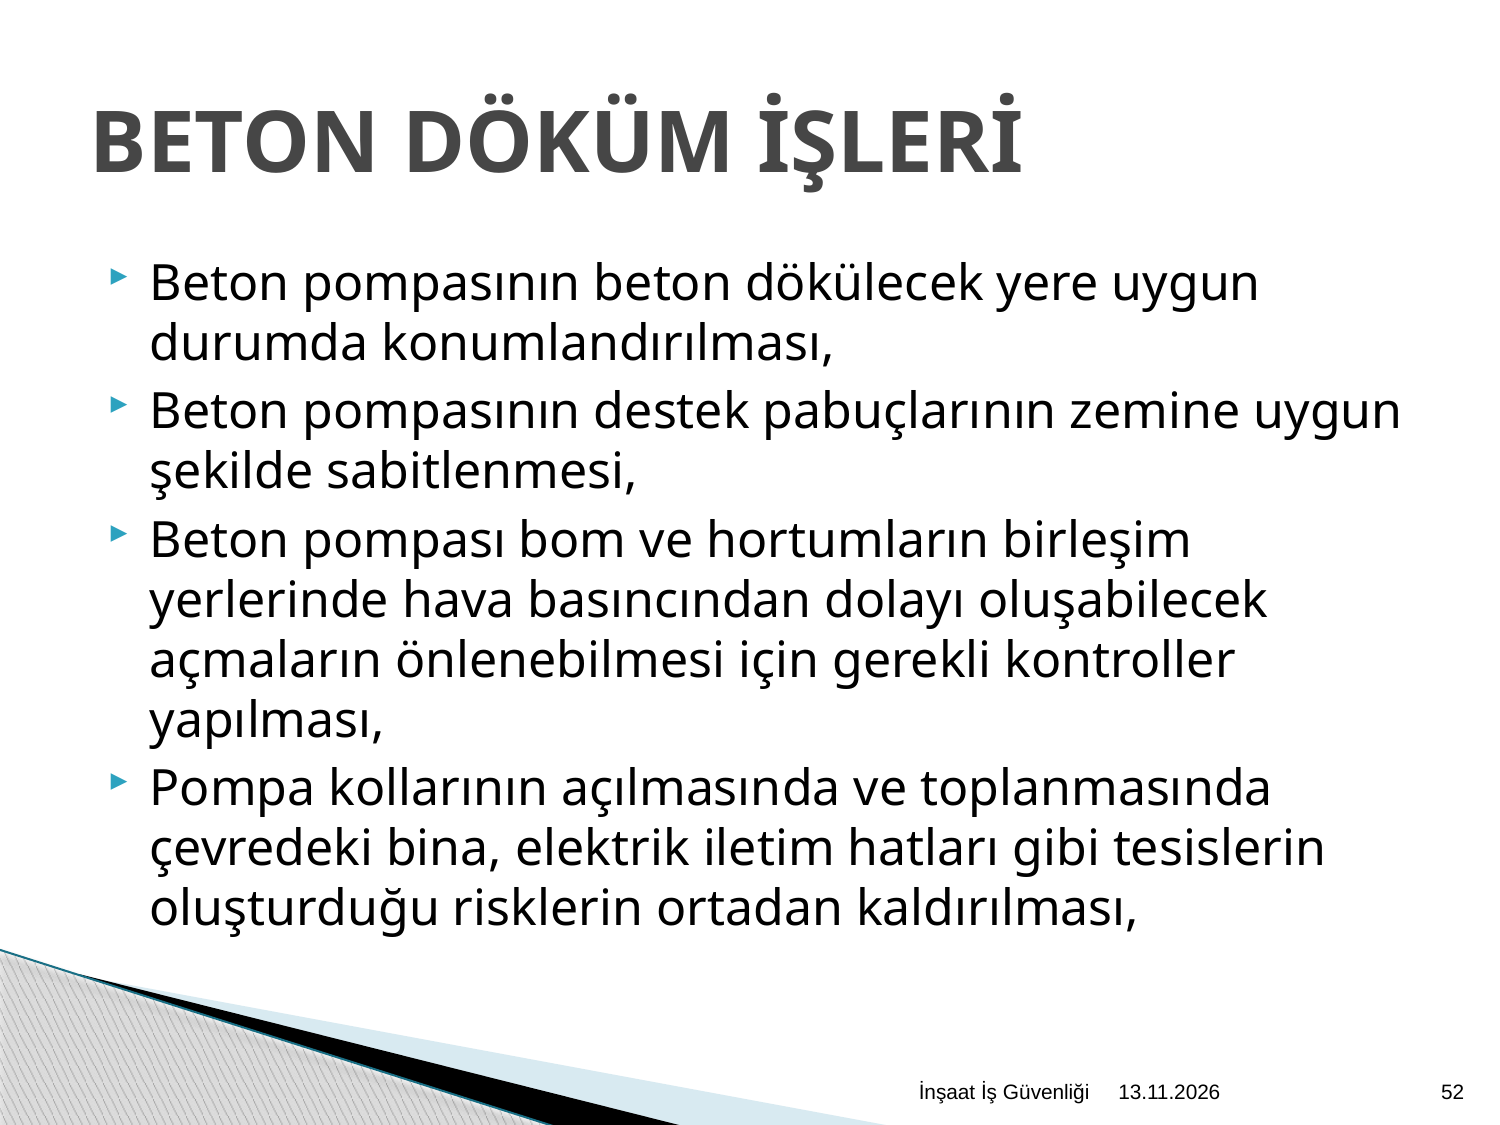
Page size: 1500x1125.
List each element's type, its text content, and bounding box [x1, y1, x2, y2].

footer İnşaat İş Güvenliği [718, 1051, 1105, 1112]
slide_number 52 [1362, 1051, 1479, 1112]
list Beton pompasının beton dökülecek yere uygun durumda konumlandırılması, Beton pompasının destek pabuçlarının zemine uygun şekilde sabitlenmesi, Beton pompası bom ve hortumların birleşim yerlerinde hava basıncından dolayı oluşabilecek açmaların önlenebilmesi için gerekli kontroller yapılması, Pompa kollarının açılmasında ve toplanmasında çevredeki bina, elektrik iletim hatları gibi tesislerin oluşturduğu risklerin ortadan kaldırılması, [74, 242, 1426, 986]
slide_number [1105, 1051, 1362, 1112]
title BETON DÖKÜM İŞLERİ [75, 45, 1425, 233]
